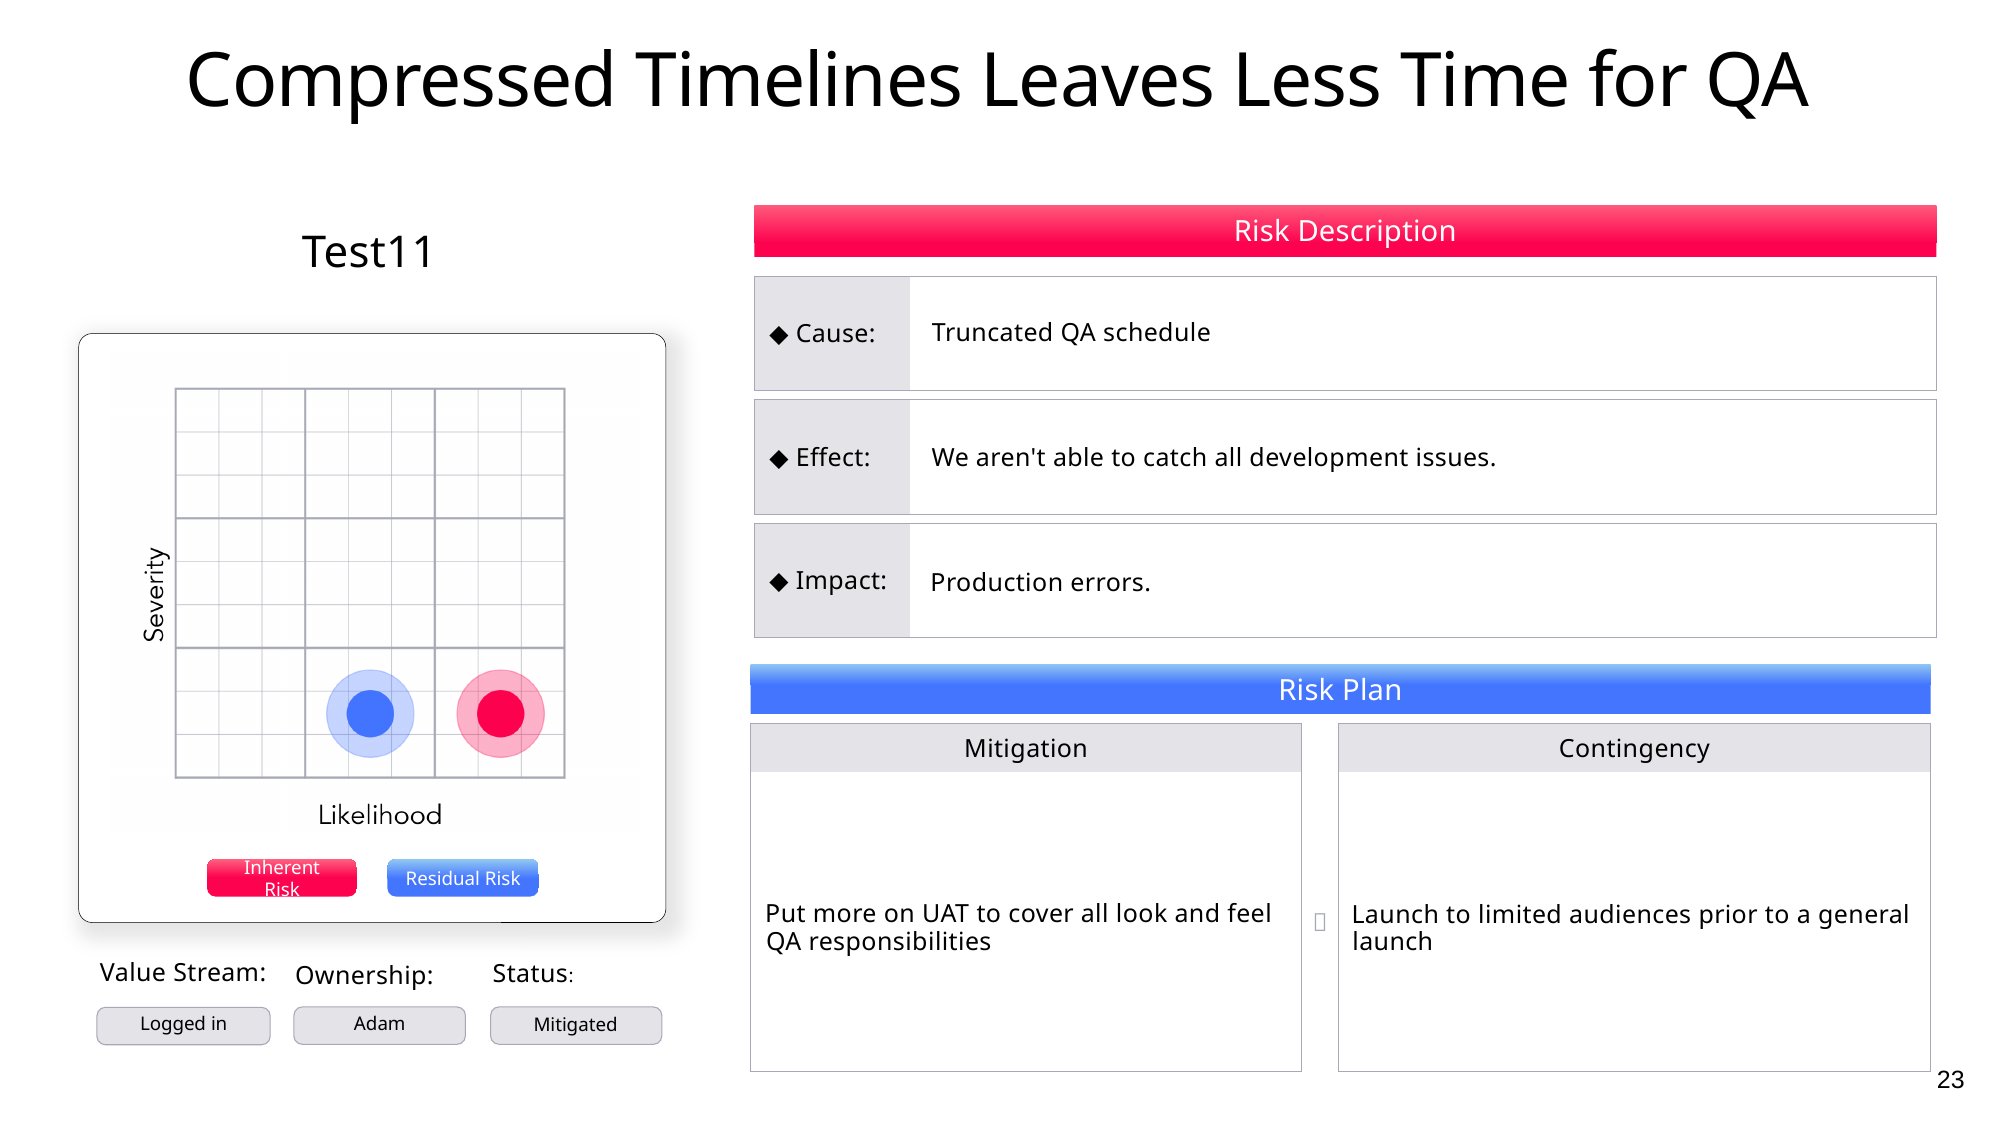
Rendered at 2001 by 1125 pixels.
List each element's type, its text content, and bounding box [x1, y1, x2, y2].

picture [106, 346, 640, 834]
list We aren't able to catch all development issues. [916, 405, 1933, 512]
list Truncated QA schedule [916, 280, 1931, 387]
list Logged in [97, 1006, 270, 1045]
list Production errors. [915, 530, 1933, 638]
list Mitigated [489, 1007, 662, 1046]
list Put more on UAT to cover all look and feel QA responsibilities [750, 777, 1301, 1080]
list Launch to limited audiences prior to a general launch [1336, 777, 1931, 1080]
list Test11 [73, 222, 665, 334]
list Adam [293, 1006, 466, 1045]
title Compressed Timelines Leaves Less Time for QA [74, 35, 1921, 191]
